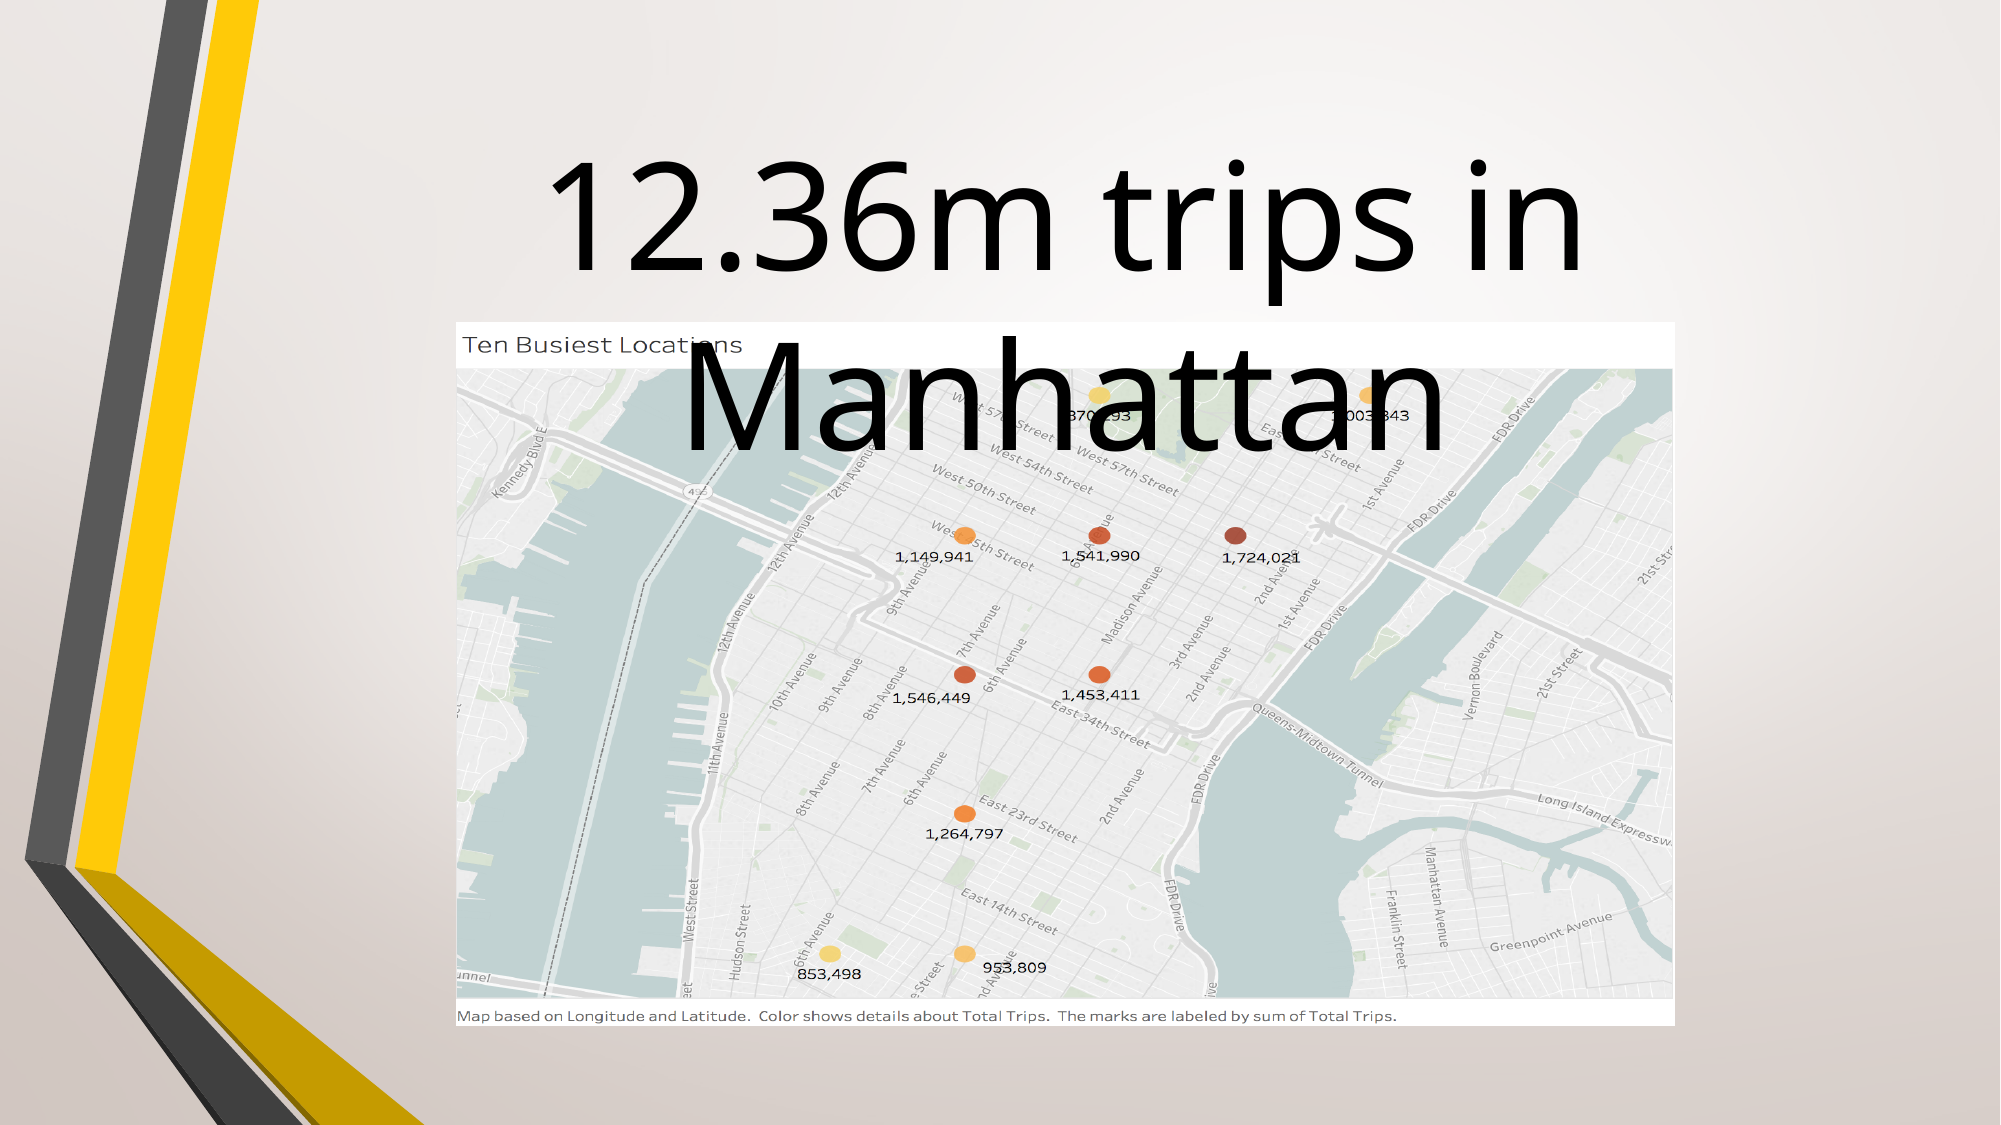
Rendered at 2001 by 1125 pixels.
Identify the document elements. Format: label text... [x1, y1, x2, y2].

title 12.36m trips in Manhattan [243, 112, 1887, 400]
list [455, 322, 1675, 1026]
